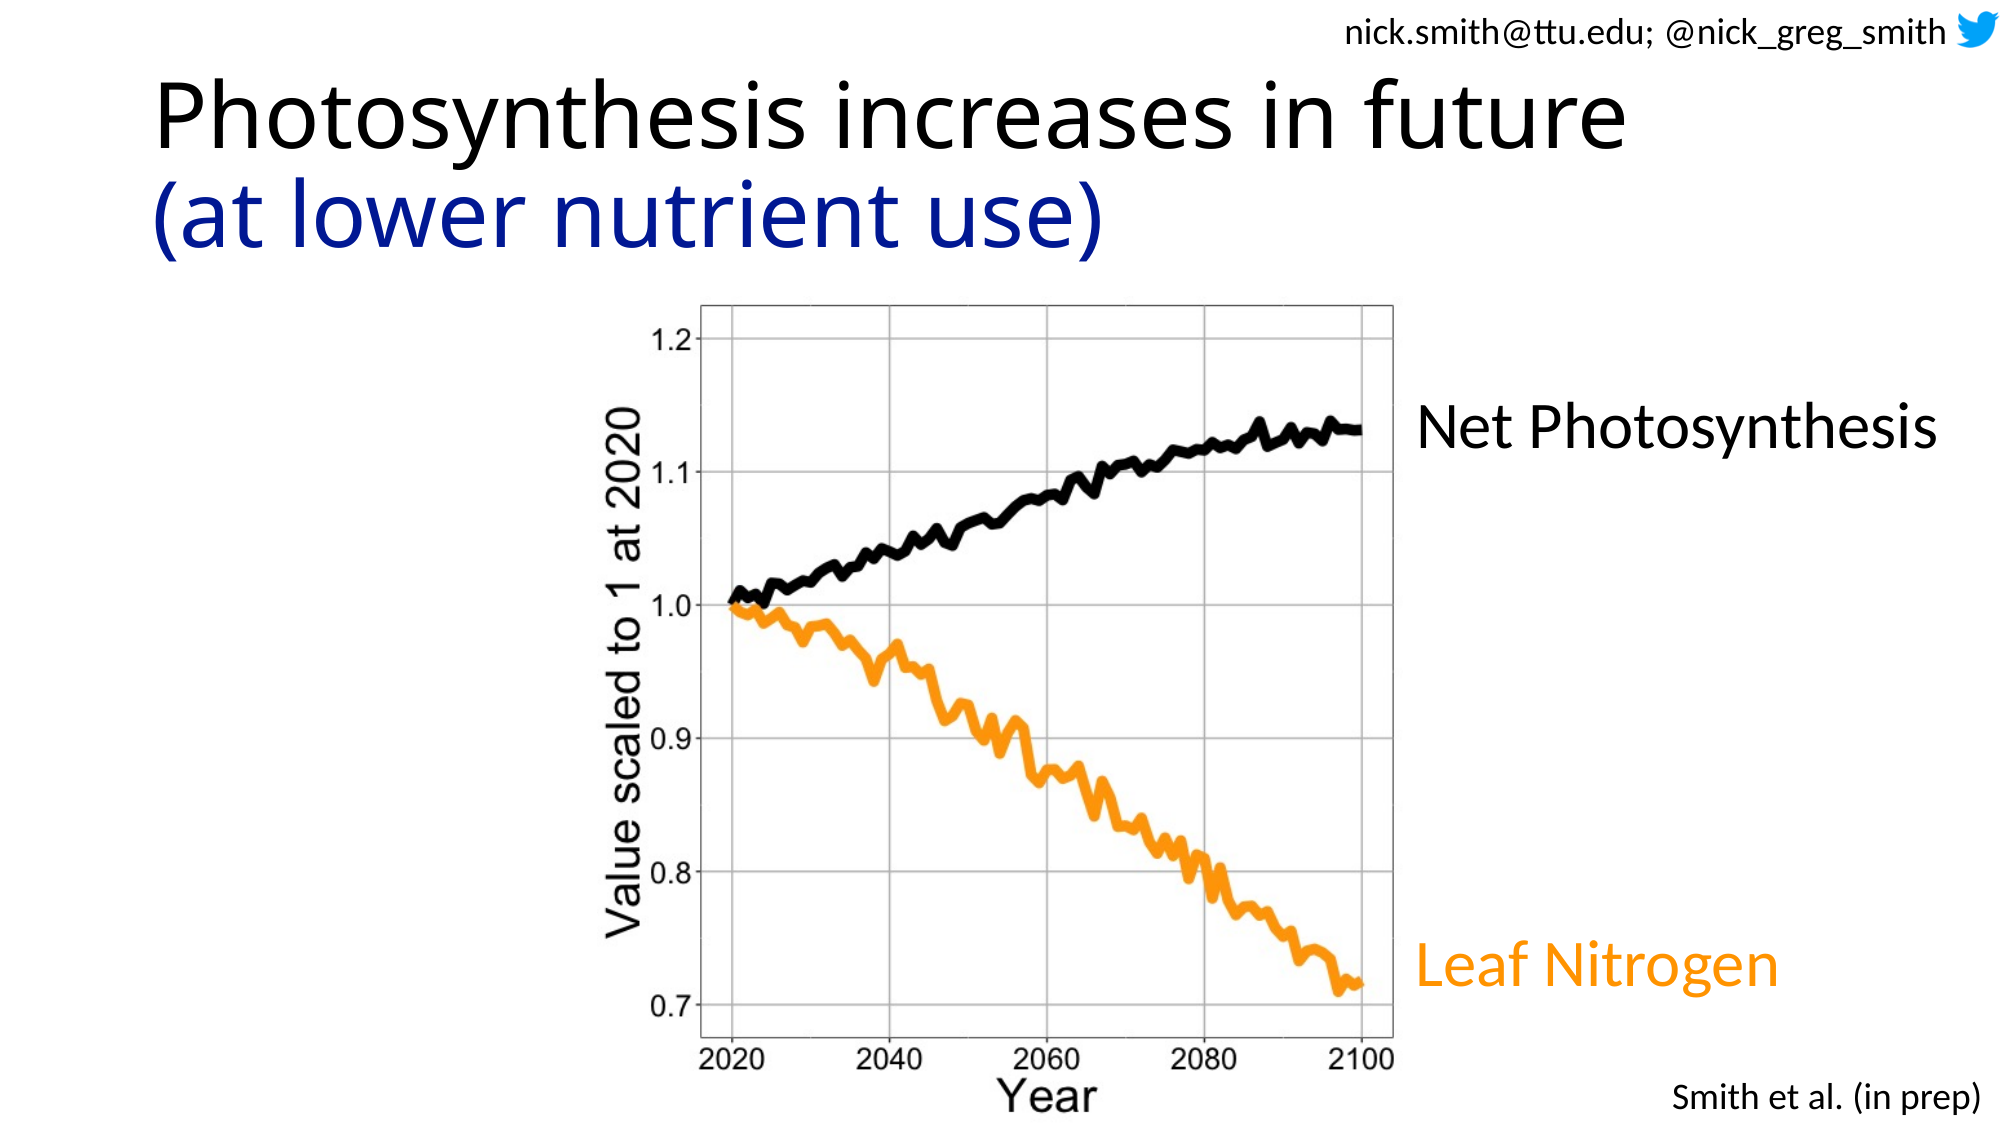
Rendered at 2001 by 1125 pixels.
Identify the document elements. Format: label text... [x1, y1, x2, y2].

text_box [1325, 0, 2000, 60]
text_box Smith et al. (in prep) [1657, 1064, 1998, 1125]
title Photosynthesis increases in future (at lower nutrient use) [137, 59, 1863, 278]
text_box Net Photosynthesis [1403, 374, 1954, 470]
text_box Leaf Nitrogen [1403, 912, 1796, 1008]
picture [597, 296, 1403, 1125]
